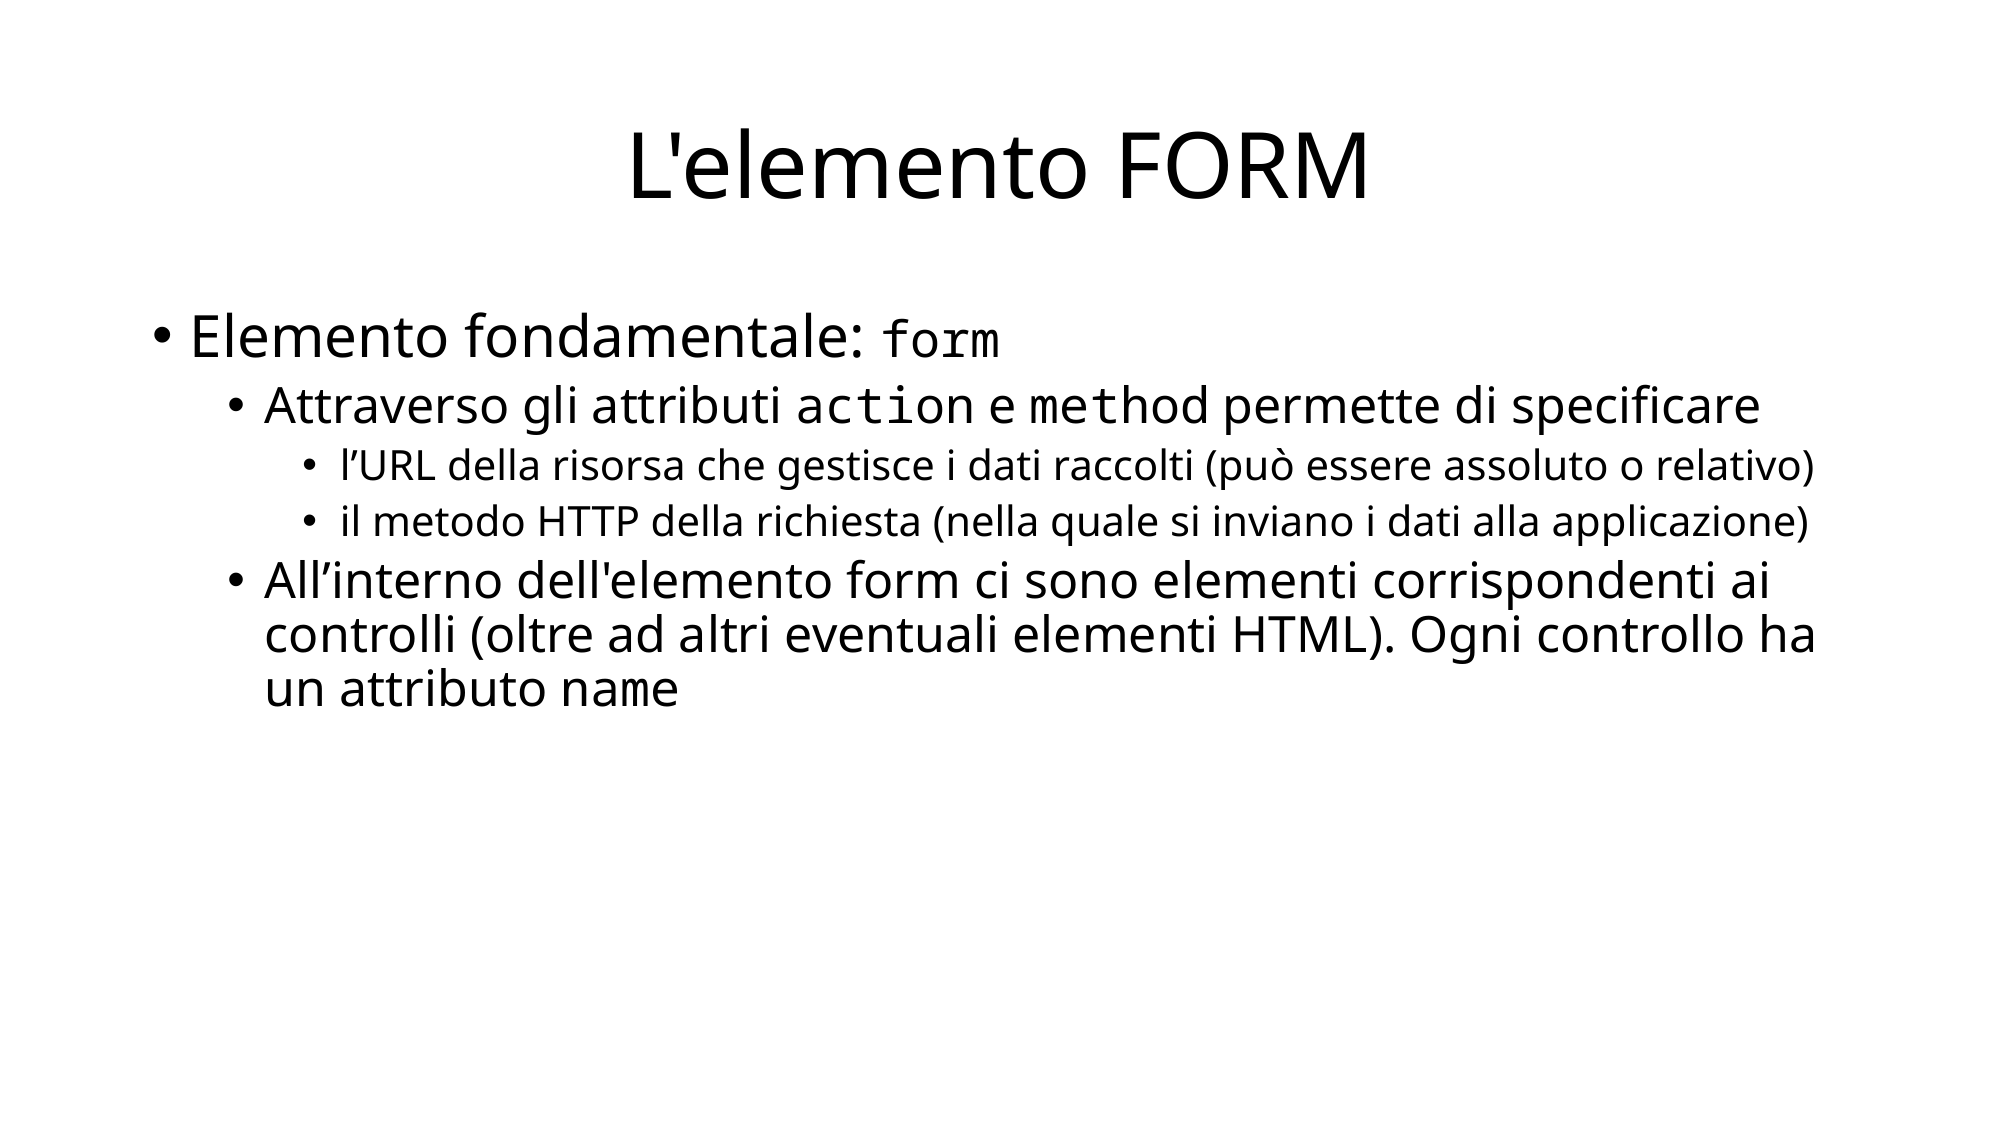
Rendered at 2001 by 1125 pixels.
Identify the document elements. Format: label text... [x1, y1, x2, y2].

title L'elemento FORM [137, 59, 1863, 278]
list Elemento fondamentale: form Attraverso gli attributi action e method permette di specificare l’URL della risorsa che gestisce i dati raccolti (può essere assoluto o relativo) il metodo HTTP della richiesta (nella quale si inviano i dati alla applicazione) All’interno dell'elemento form ci sono elementi corrispondenti ai controlli (oltre ad altri eventuali elementi HTML). Ogni controllo ha un attributo name [137, 299, 1863, 1014]
